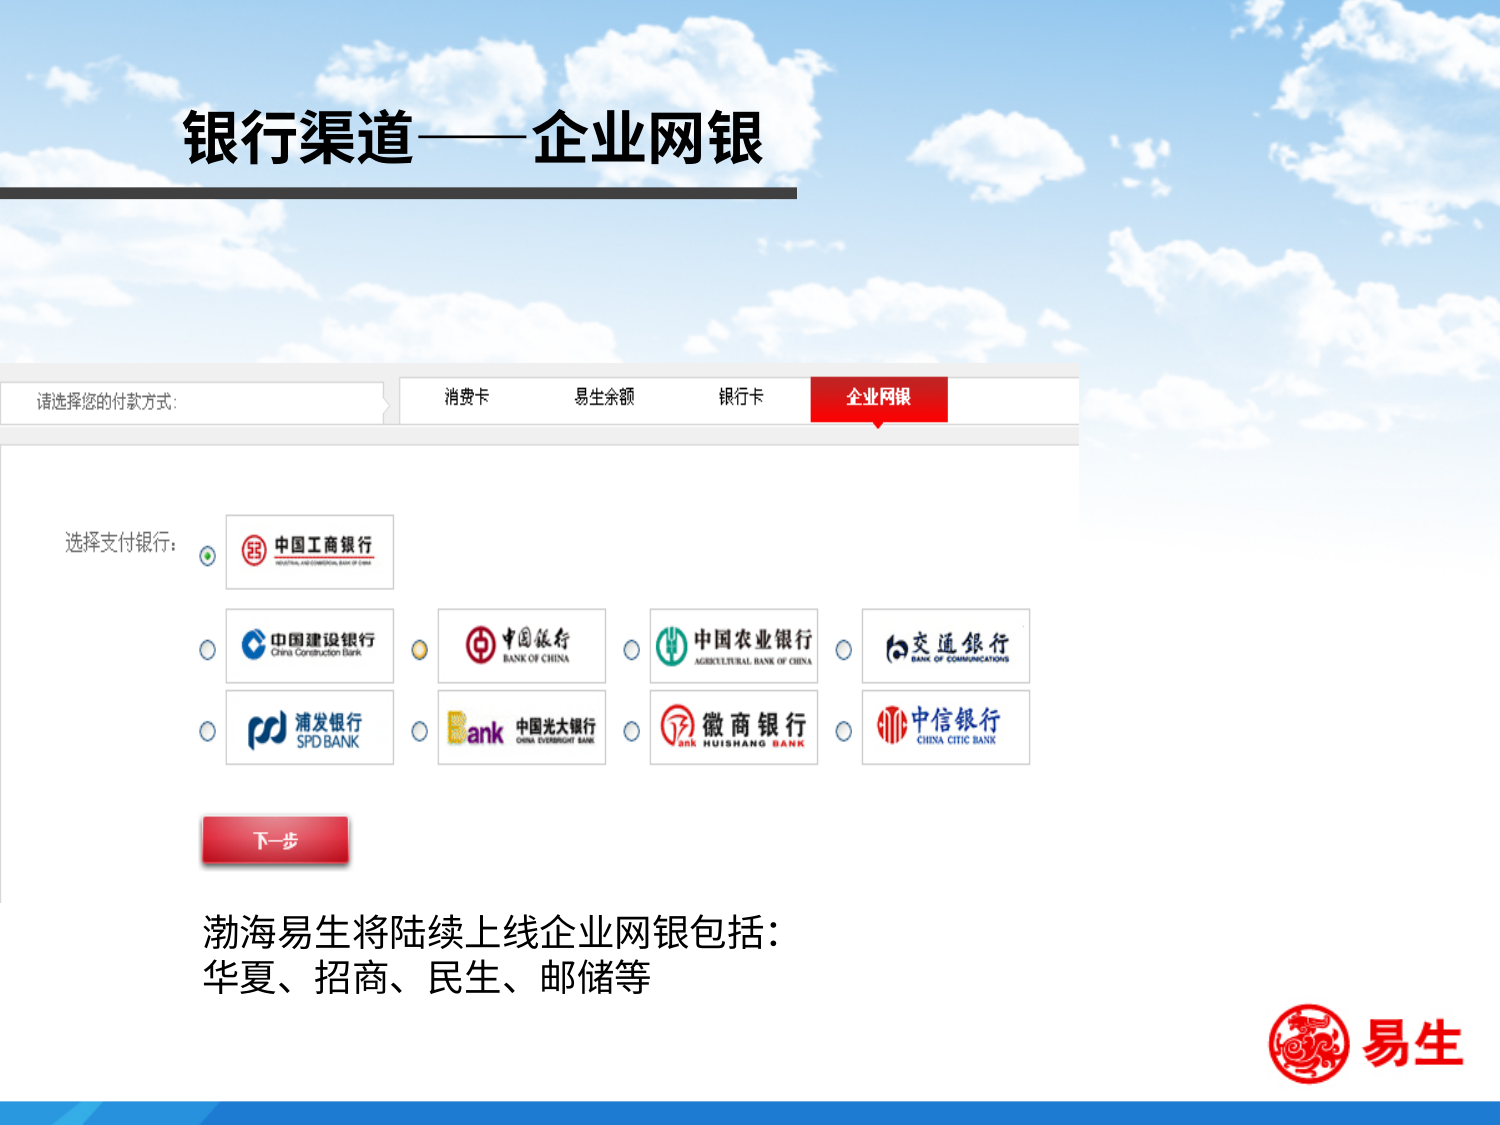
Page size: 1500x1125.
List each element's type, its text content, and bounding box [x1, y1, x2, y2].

text_box 渤海易生将陆续上线企业网银包括：华夏、招商、民生、邮储等 [187, 910, 797, 1007]
picture [0, 0, 1500, 1125]
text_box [0, 93, 801, 200]
